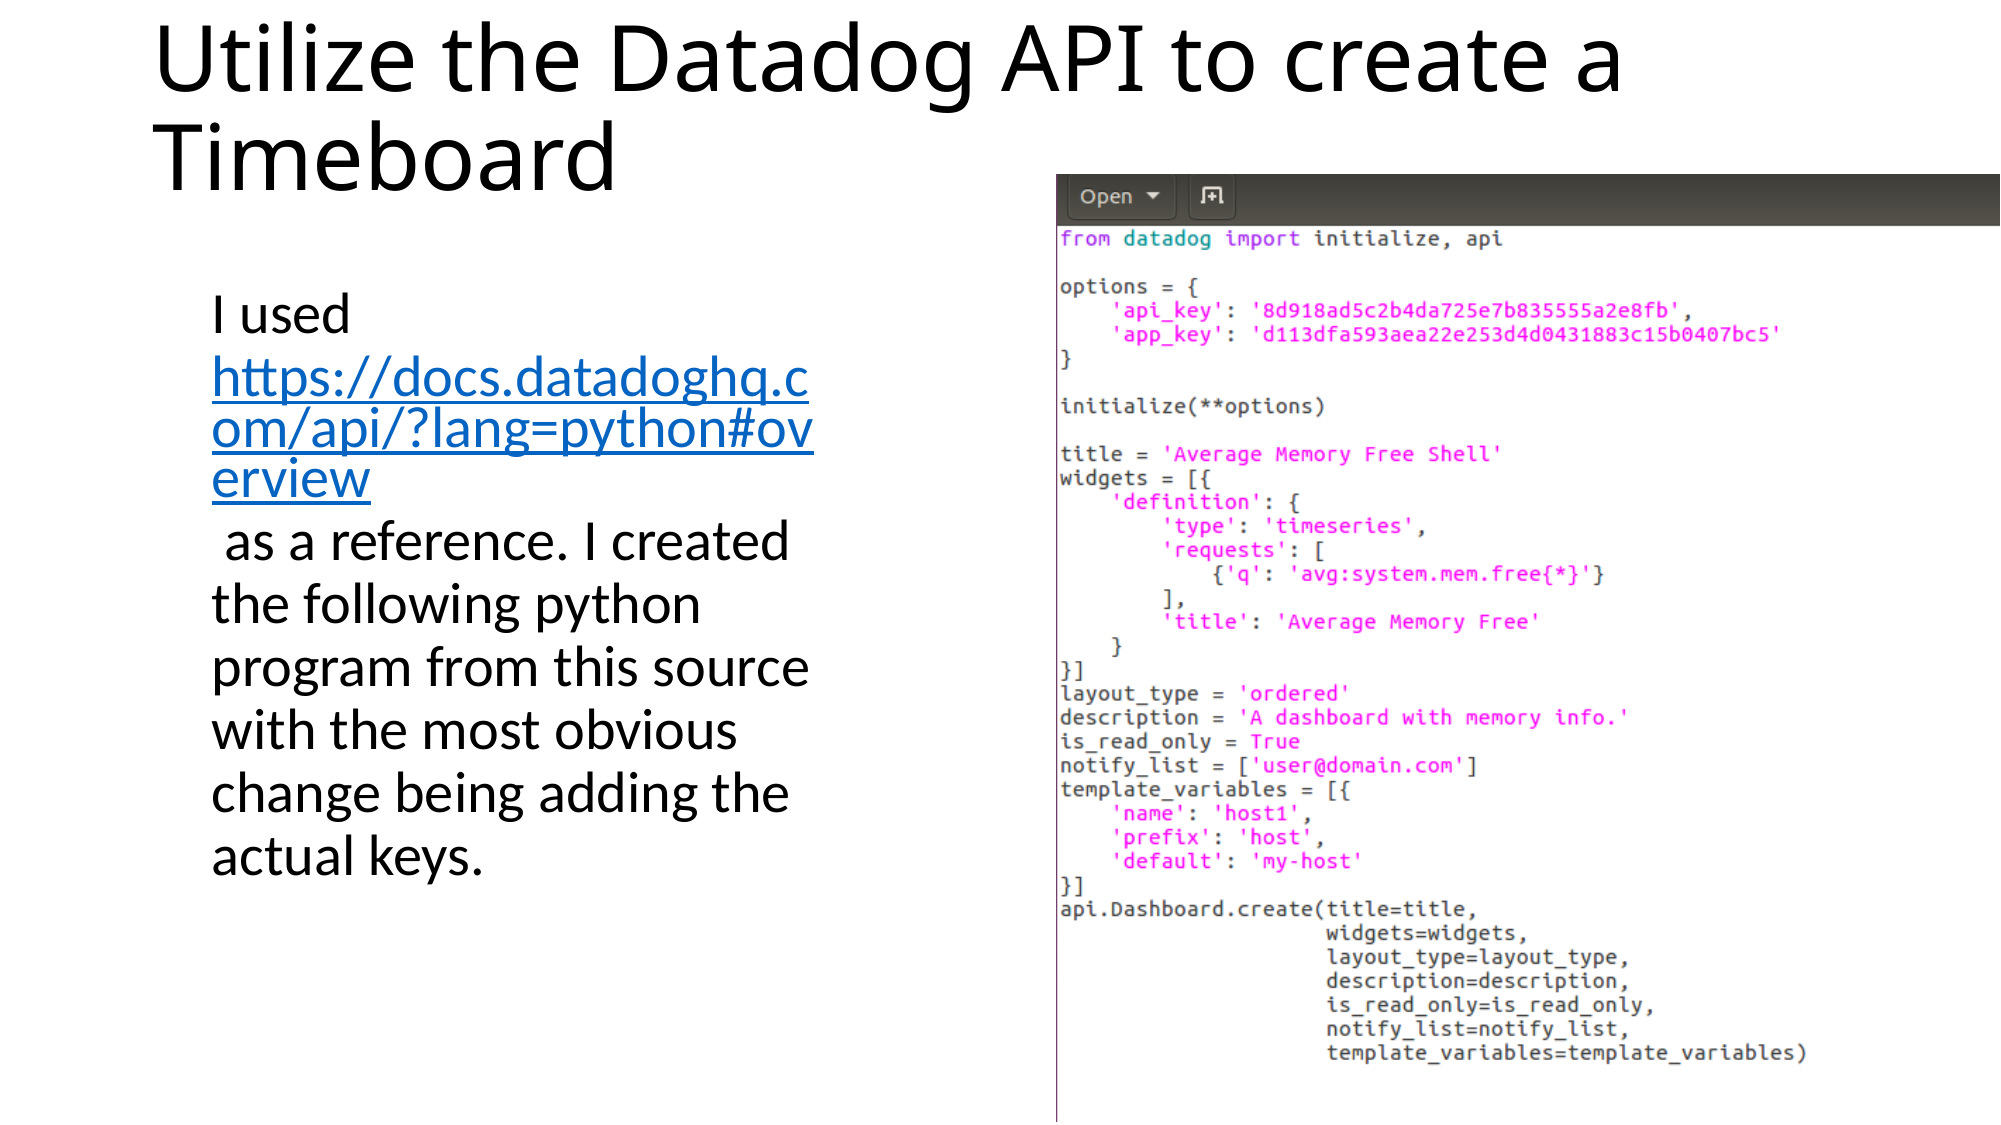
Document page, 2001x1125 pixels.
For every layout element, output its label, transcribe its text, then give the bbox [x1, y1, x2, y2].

picture [1056, 174, 2000, 1122]
title Utilize the Datadog API to create a Timeboard [137, 3, 1863, 221]
list I used https://docs.datadoghq.com/api/?lang=python#overview as a reference. I created the following python program from this source with the most obvious change being adding the actual keys. [196, 276, 840, 990]
